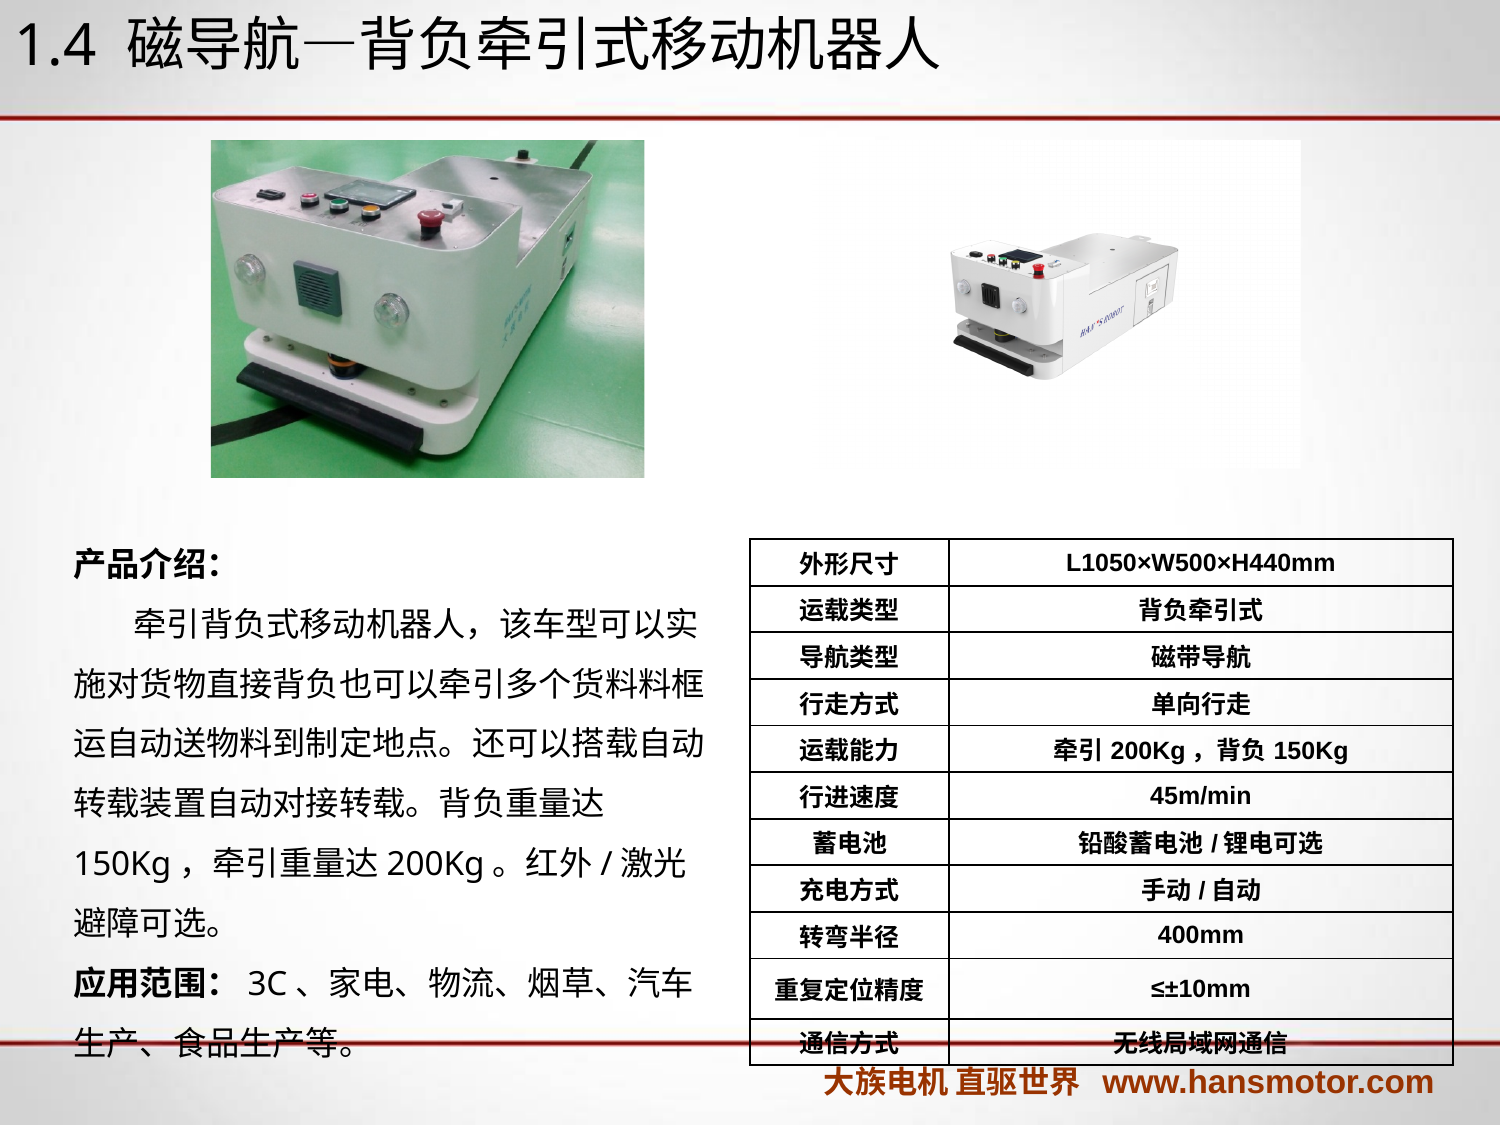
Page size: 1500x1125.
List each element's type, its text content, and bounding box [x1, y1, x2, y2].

text_box 产品介绍： 牵引背负式移动机器人，该车型可以实施对货物直接背负也可以牵引多个货料料框运自动送物料到制定地点。还可以搭载自动转载装置自动对接转载。背负重量达150Kg，牵引重量达200Kg。红外/激光避障可选。 应用范围：3C、家电、物流、烟草、汽车生产、食品生产等。 [58, 515, 727, 1070]
picture [0, 85, 1500, 1125]
table_cell 无线局域网通信 [950, 1020, 1452, 1053]
table_cell 蓄电池 [751, 820, 948, 864]
table_cell 转弯半径 [751, 913, 948, 958]
table_header 外形尺寸 [751, 540, 948, 585]
table_cell 牵引200Kg，背负150Kg [950, 726, 1452, 771]
table_cell 铅酸蓄电池/锂电可选 [950, 820, 1452, 864]
table_cell 400mm [950, 913, 1452, 958]
table_cell 手动/自动 [950, 866, 1452, 911]
table_cell 行走方式 [751, 680, 948, 725]
text_box 1.4 磁导航—背负牵引式移动机器人 [0, 0, 1500, 85]
table_cell 背负牵引式 [950, 587, 1452, 631]
table_cell 单向行走 [950, 680, 1452, 725]
table_cell 通信方式 [751, 1020, 948, 1064]
table_cell 运载类型 [751, 587, 948, 631]
table_header L1050×W500×H440mm [950, 540, 1452, 585]
text_box 大族电机 直驱世界 www.hansmotor.com [809, 1053, 1459, 1108]
table_cell 行进速度 [751, 773, 948, 818]
table_cell ≤±10mm [950, 959, 1452, 1018]
table_cell 重复定位精度 [751, 959, 948, 1018]
table_cell 充电方式 [751, 866, 948, 911]
table_cell 导航类型 [751, 633, 948, 678]
table_cell 磁带导航 [950, 633, 1452, 678]
table_cell 运载能力 [751, 726, 948, 771]
table_cell 45m/min [950, 773, 1452, 818]
